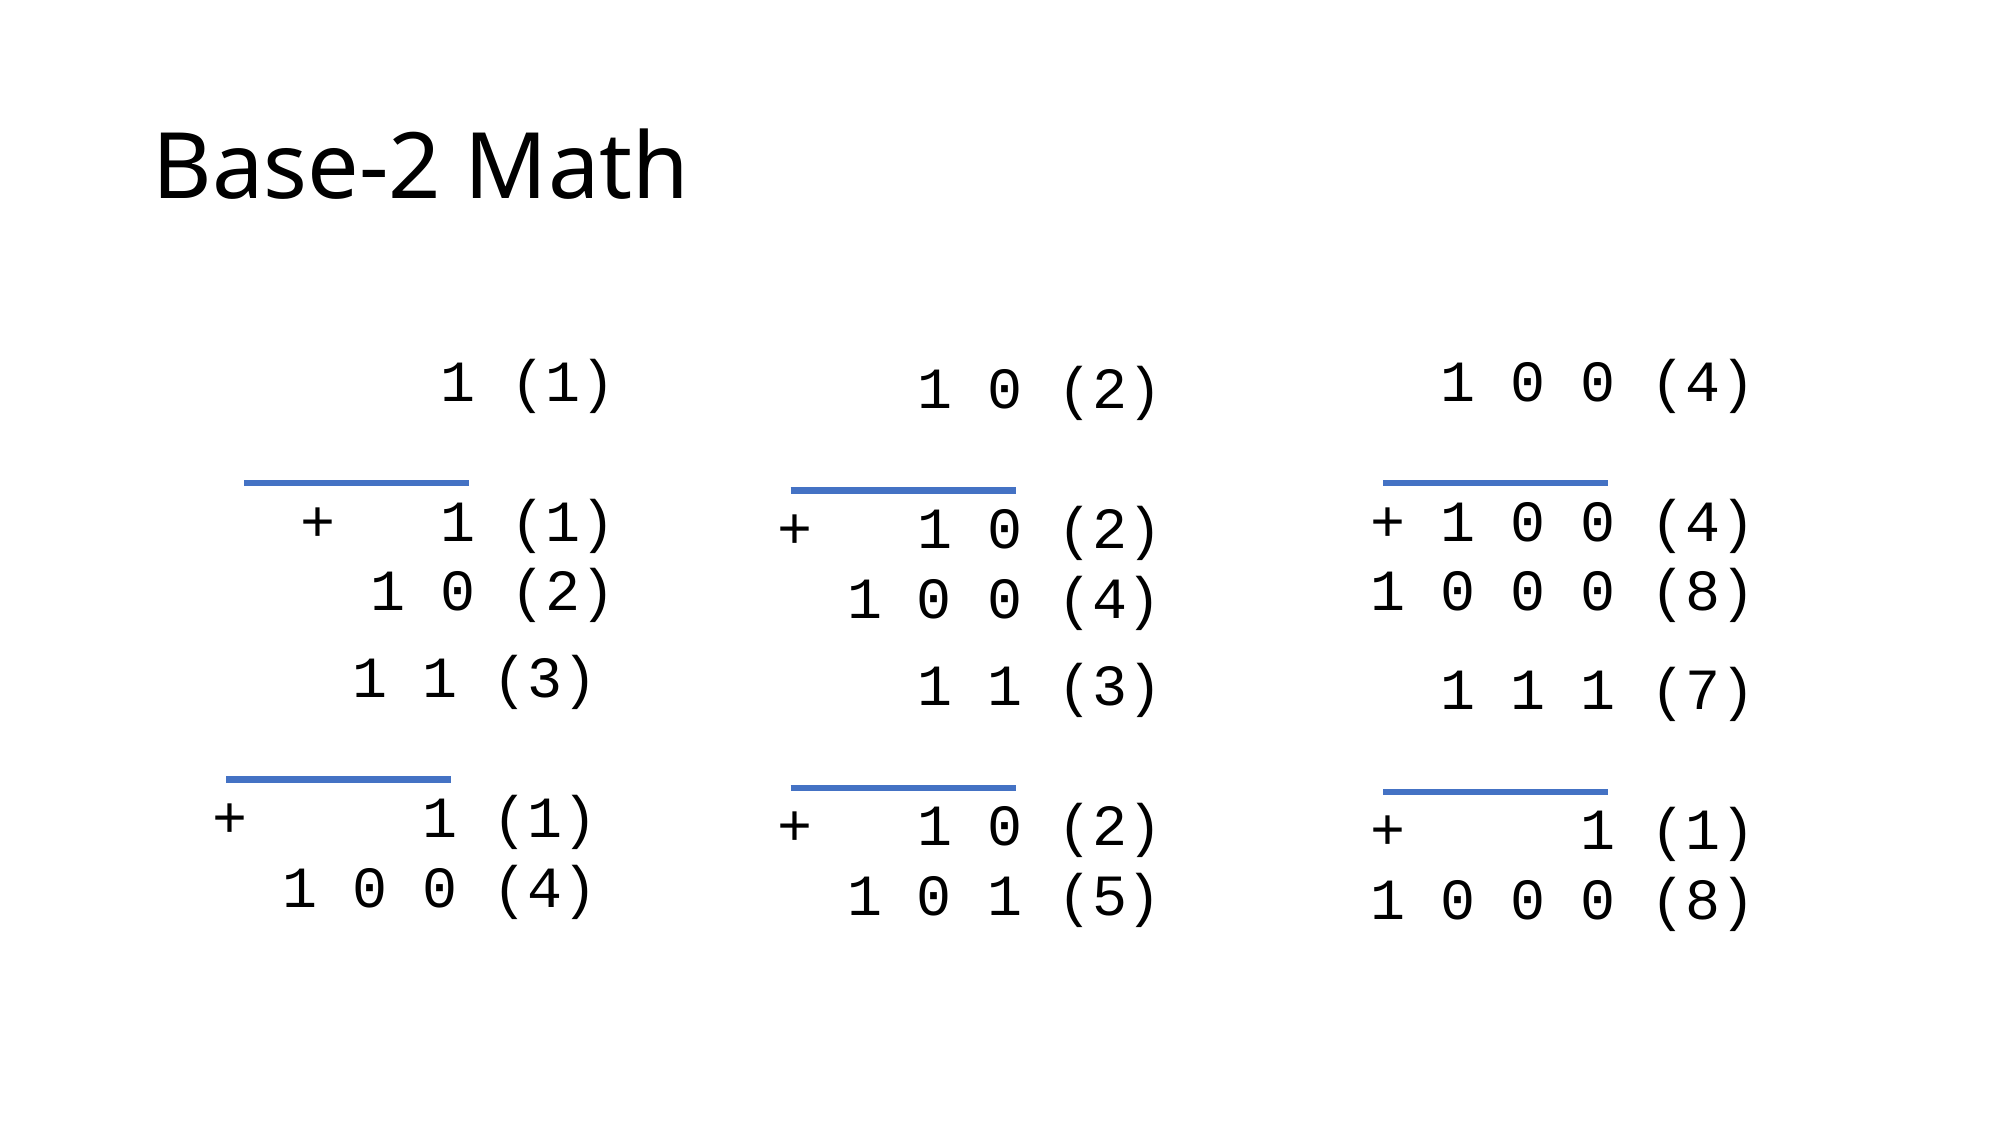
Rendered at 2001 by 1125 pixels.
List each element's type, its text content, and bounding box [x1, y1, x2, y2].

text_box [762, 342, 1198, 570]
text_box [1355, 335, 1790, 563]
title Base-2 Math [137, 59, 1863, 278]
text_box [215, 335, 651, 563]
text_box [762, 640, 1198, 868]
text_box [1355, 643, 1790, 872]
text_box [197, 631, 633, 859]
